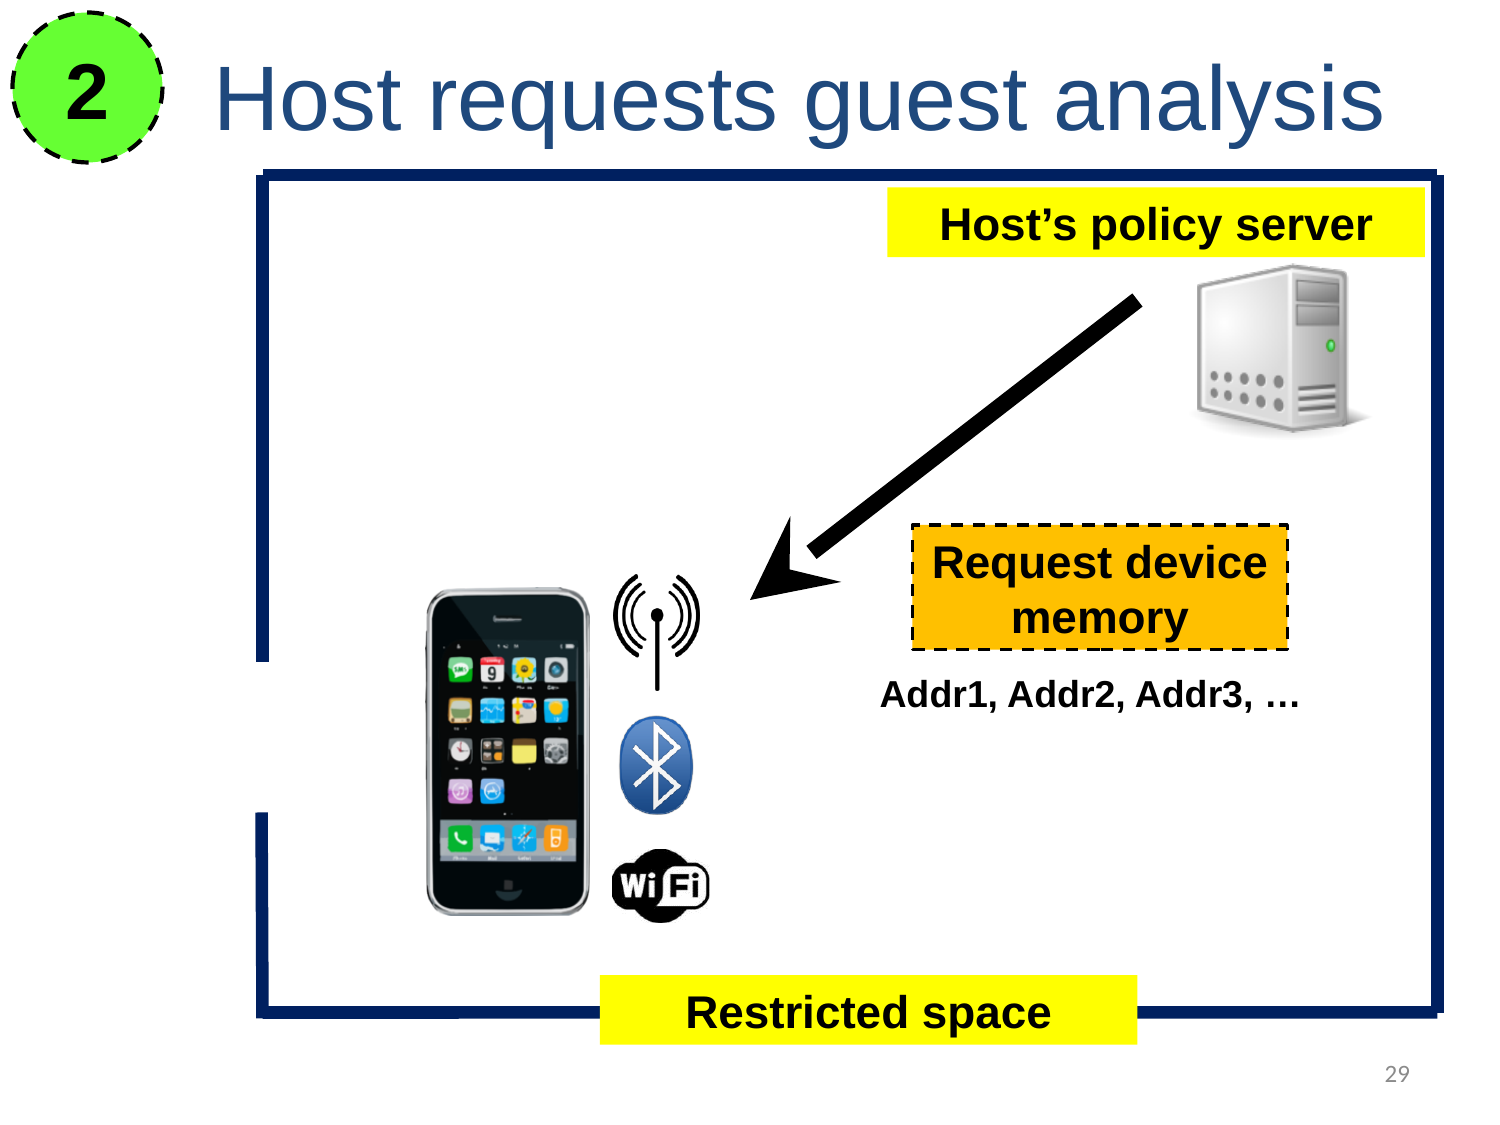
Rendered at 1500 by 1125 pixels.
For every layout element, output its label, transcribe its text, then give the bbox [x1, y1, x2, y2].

text_box Restricted space [599, 975, 1138, 1011]
text_box Restricted space [599, 1021, 1138, 1045]
text_box 2 [10, 10, 165, 165]
picture [612, 574, 701, 692]
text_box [749, 299, 1138, 601]
slide_number 29 [1074, 1042, 1425, 1103]
picture [599, 704, 712, 826]
text_box Addr1, Addr2, Addr3, … [864, 662, 1317, 723]
picture [1186, 249, 1376, 440]
picture [612, 849, 710, 923]
picture [424, 587, 590, 916]
text_box Request device memory [912, 524, 1288, 650]
text_box Host’s policy server [887, 187, 1425, 258]
title Host requests guest analysis [125, 0, 1475, 188]
